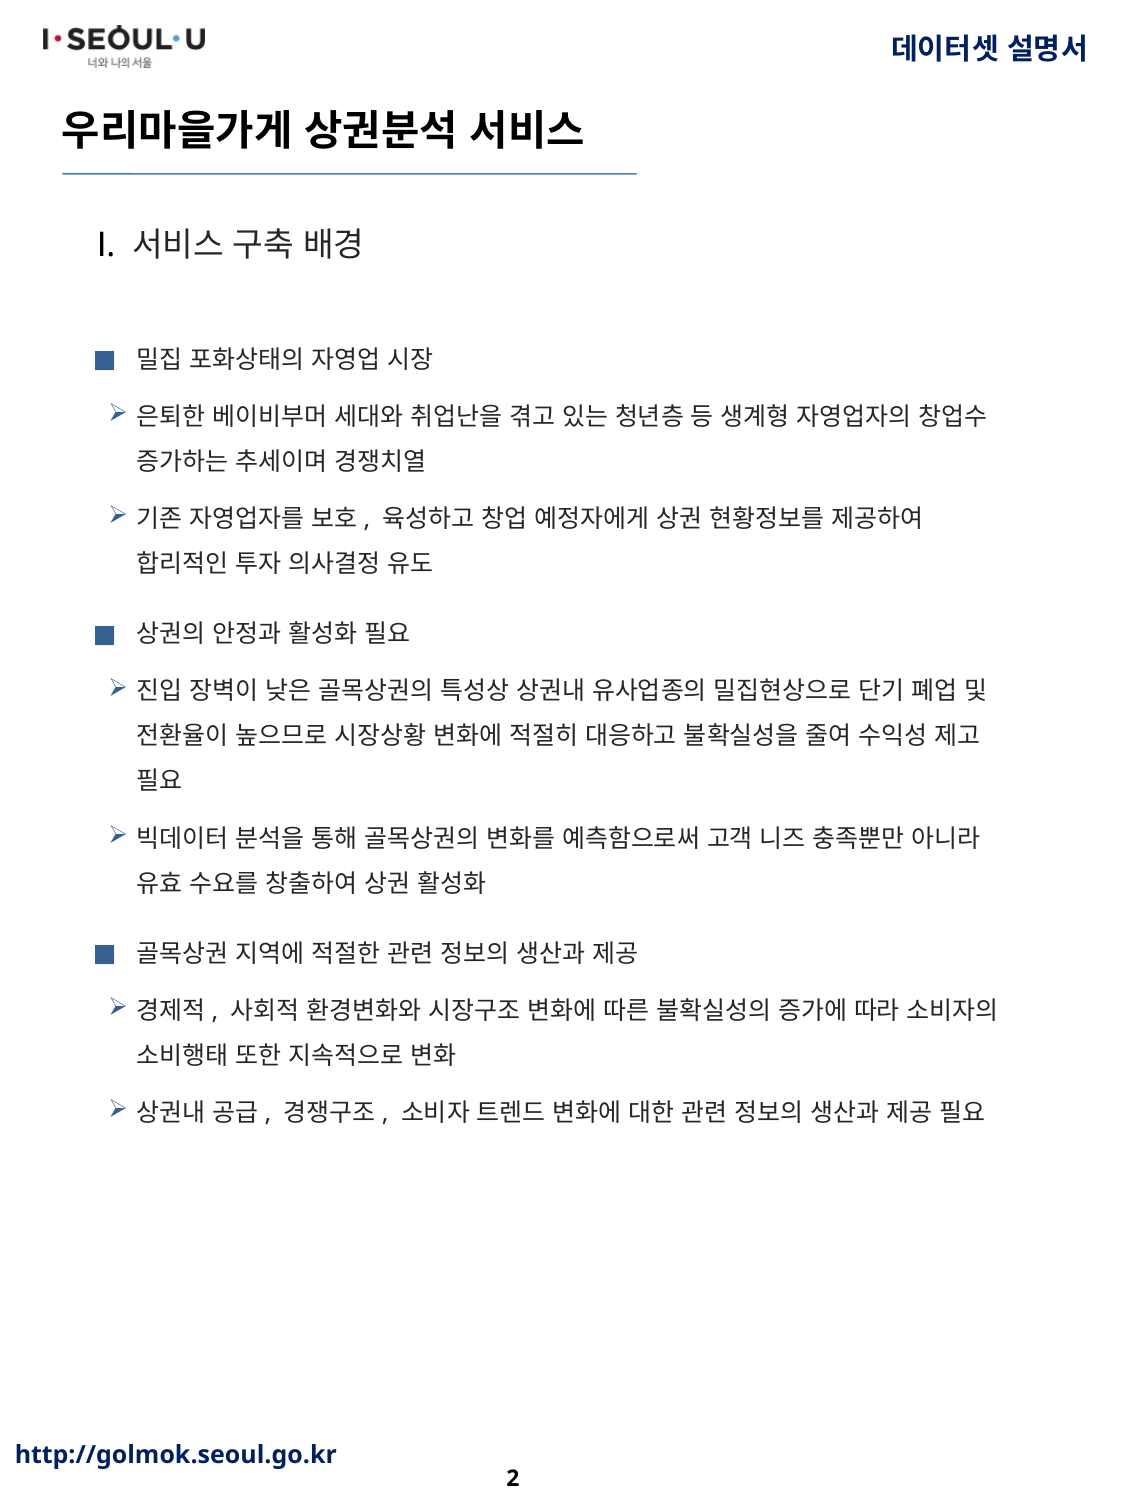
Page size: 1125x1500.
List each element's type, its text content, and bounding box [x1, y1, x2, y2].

text_box 2 [491, 1457, 642, 1500]
text_box 밀집 포화상태의 자영업 시장 은퇴한 베이비부머 세대와 취업난을 겪고 있는 청년층 등 생계형 자영업자의 창업수 증가하는 추세이며 경쟁치열 기존 자영업자를 보호, 육성하고 창업 예정자에게 상권 현황정보를 제공하여 합리적인 투자 의사결정 유도 상권의 안정과 활성화 필요 진입 장벽이 낮은 골목상권의 특성상 상권내 유사업종의 밀집현상으로 단기 폐업 및 전환율이 높으므로 시장상황 변화에 적절히 대응하고 불확실성을 줄여 수익성 제고 필요 빅데이터 분석을 통해 골목상권의 변화를 예측함으로써 고객 니즈 충족뿐만 아니라 유효 수요를 창출하여 상권 활성화 골목상권 지역에 적절한 관련 정보의 생산과 제공 경제적, 사회적 환경변화와 시장구조 변화에 따른 불확실성의 증가에 따라 소비자의 소비행태 또한 지속적으로 변화 상권내 공급, 경쟁구조, 소비자 트렌드 변화에 대한 관련 정보의 생산과 제공 필요 [78, 320, 1033, 1134]
picture [23, 11, 225, 72]
text_box Ⅰ. 서비스 구축 배경 [82, 215, 999, 271]
